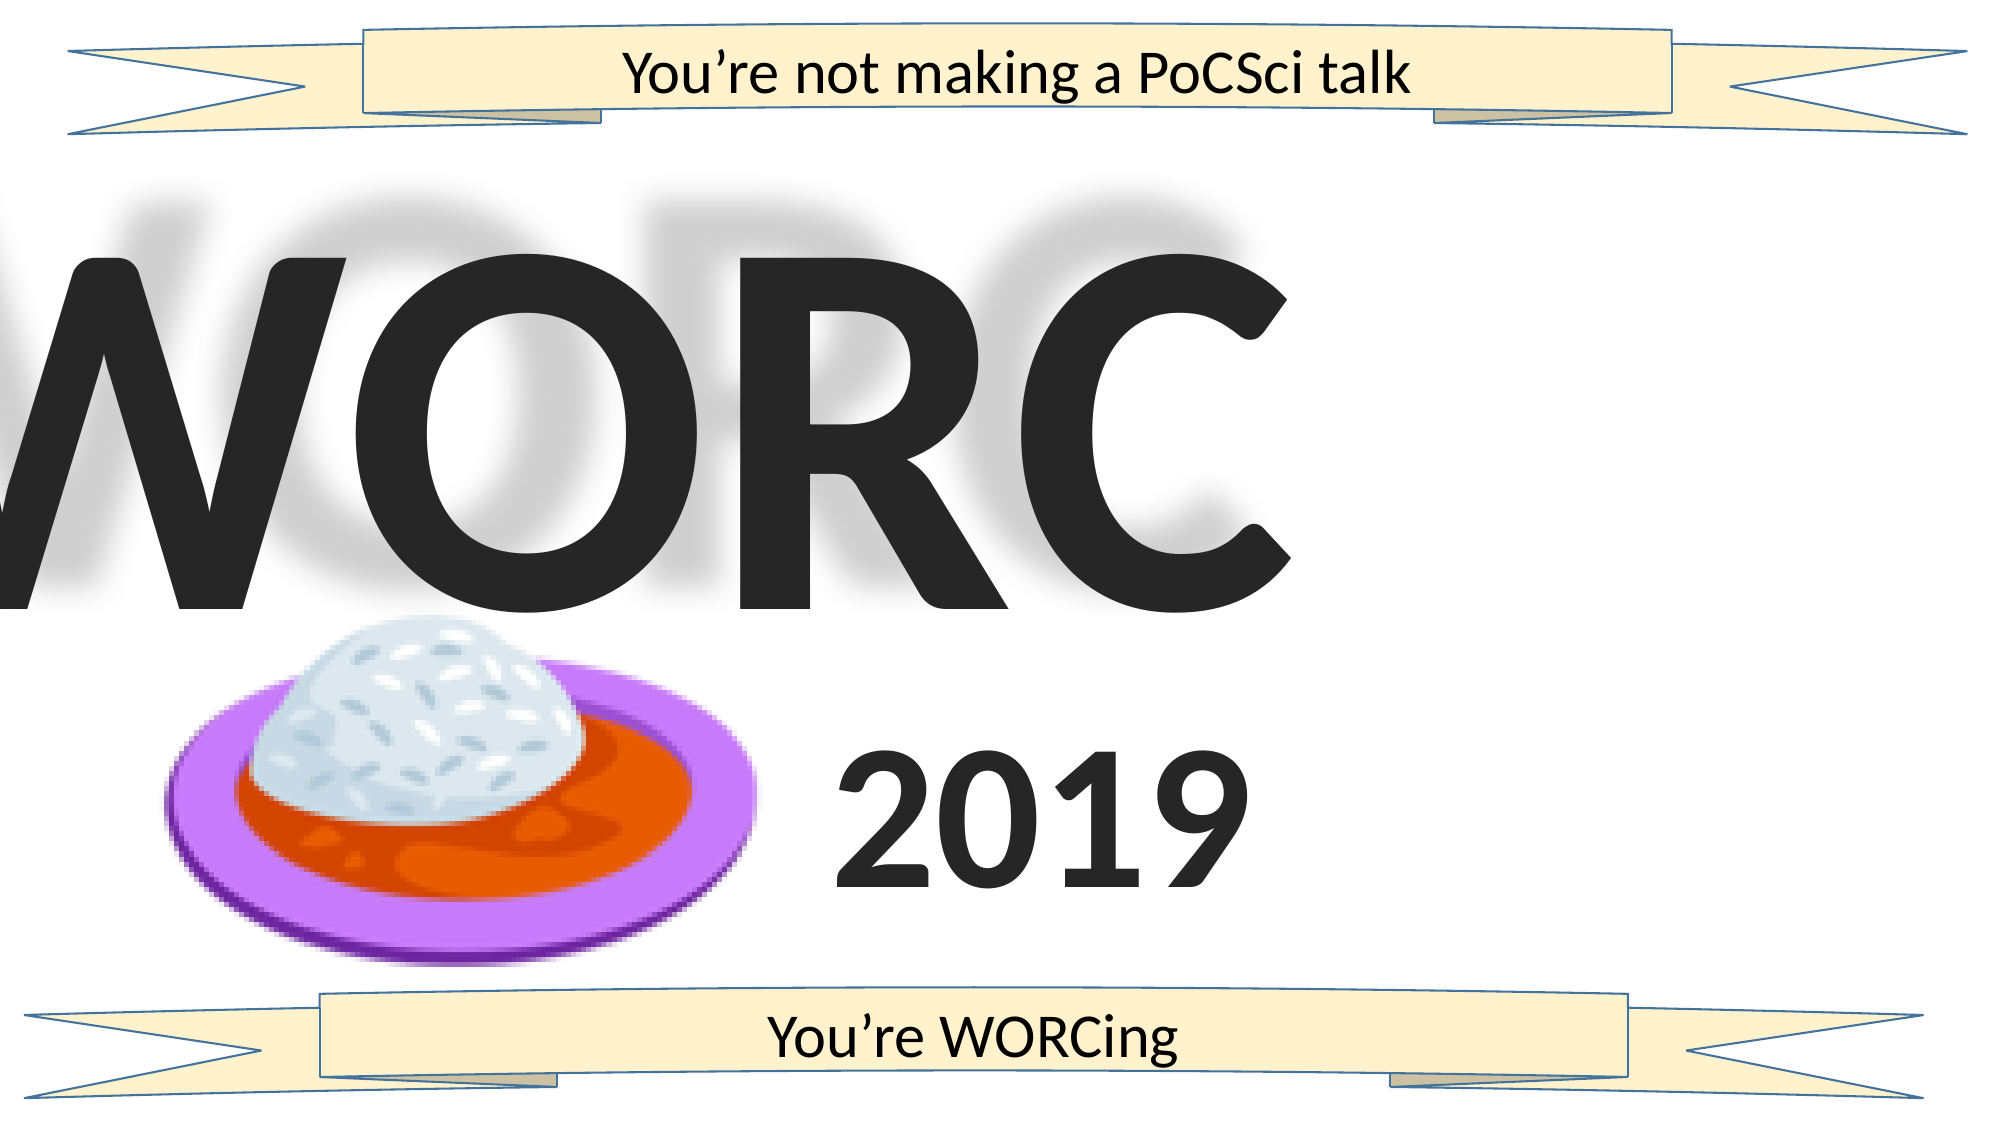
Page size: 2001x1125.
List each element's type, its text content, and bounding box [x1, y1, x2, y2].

text_box You’re WORCing [23, 1070, 159, 1100]
text_box 2019 [815, 671, 1268, 937]
text_box You’re not making a PoCSci talk [67, 22, 1968, 136]
picture [159, 494, 763, 1099]
text_box You’re WORCing [23, 1010, 159, 1037]
text_box WORC [0, 60, 1313, 726]
text_box You’re WORCing [763, 986, 1924, 1100]
